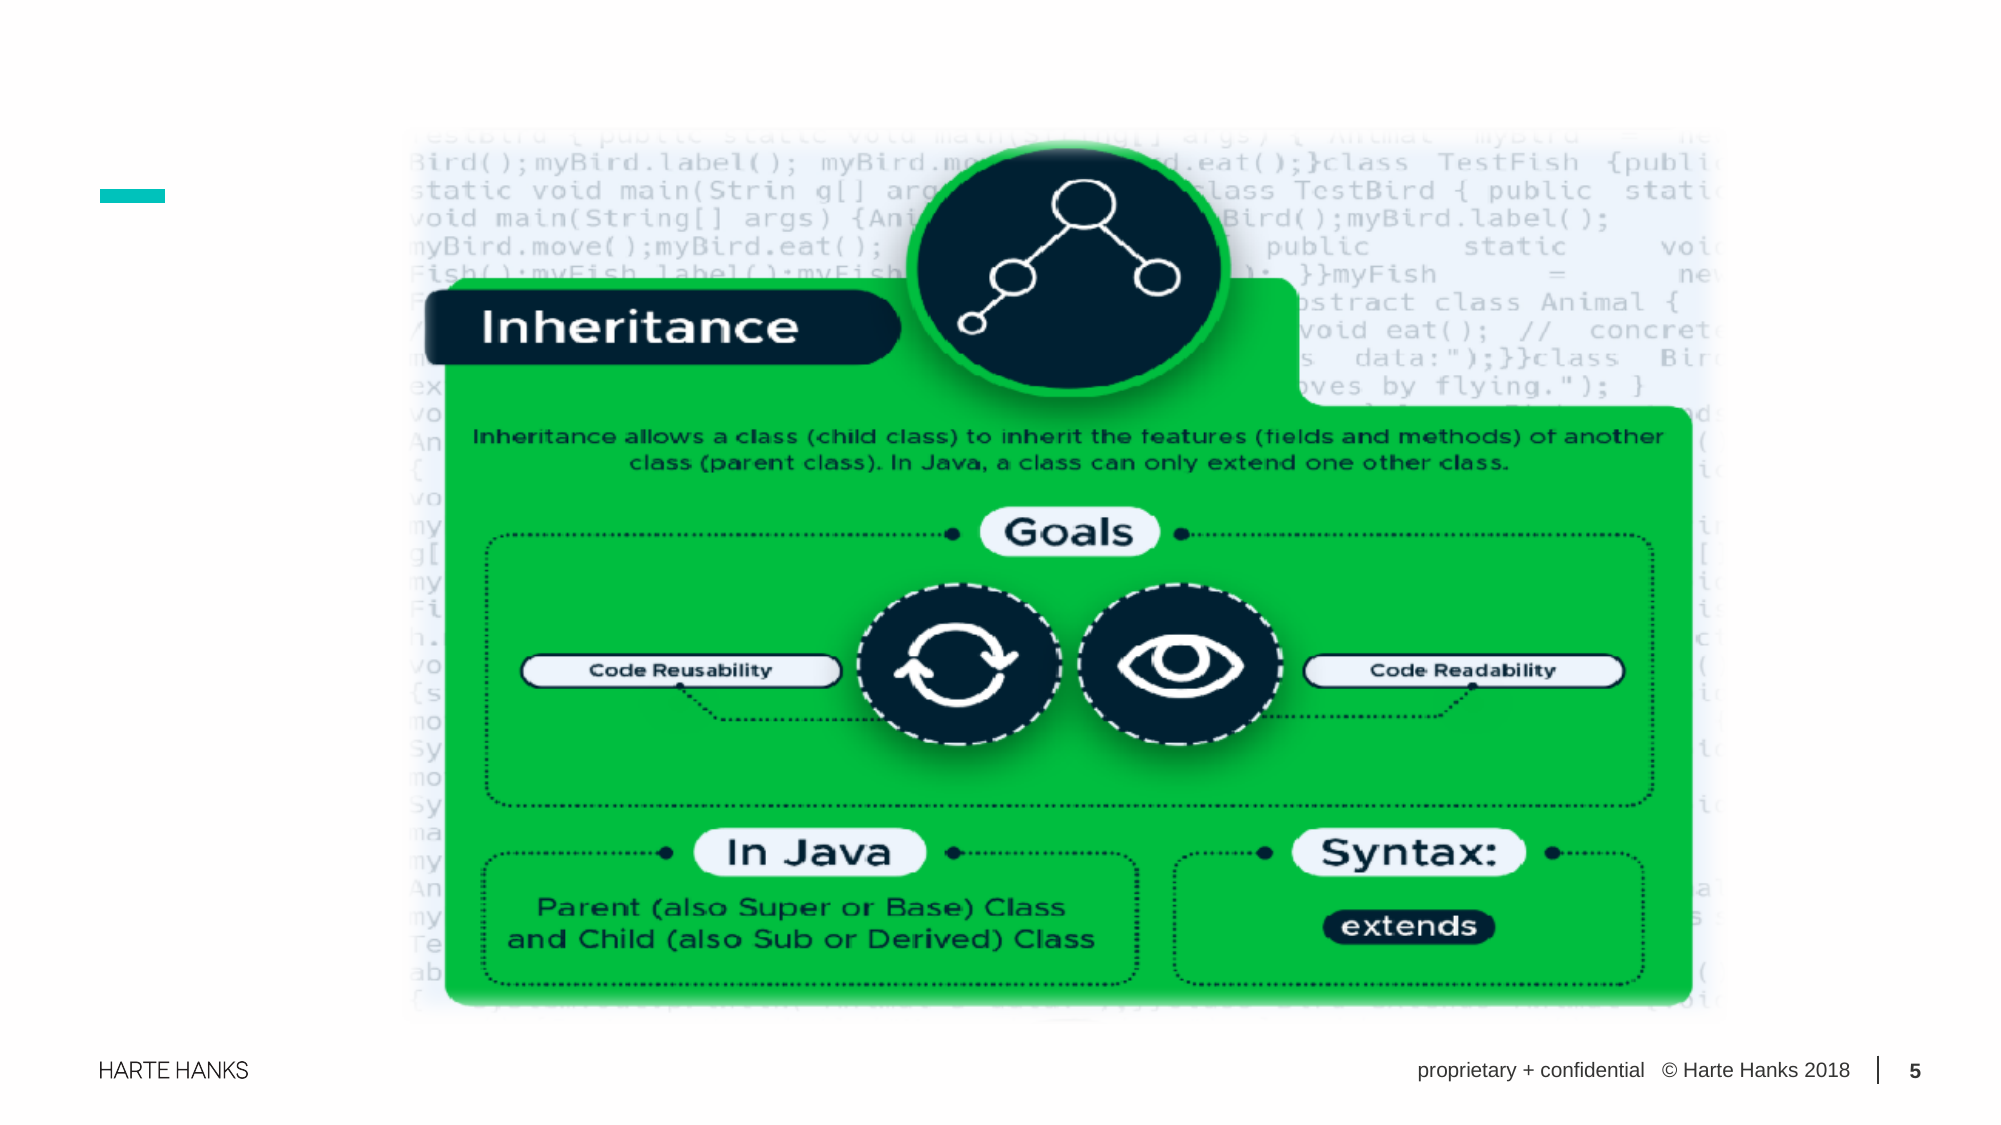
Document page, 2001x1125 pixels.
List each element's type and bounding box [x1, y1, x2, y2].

picture [100, 1061, 248, 1079]
picture [402, 127, 1730, 1024]
